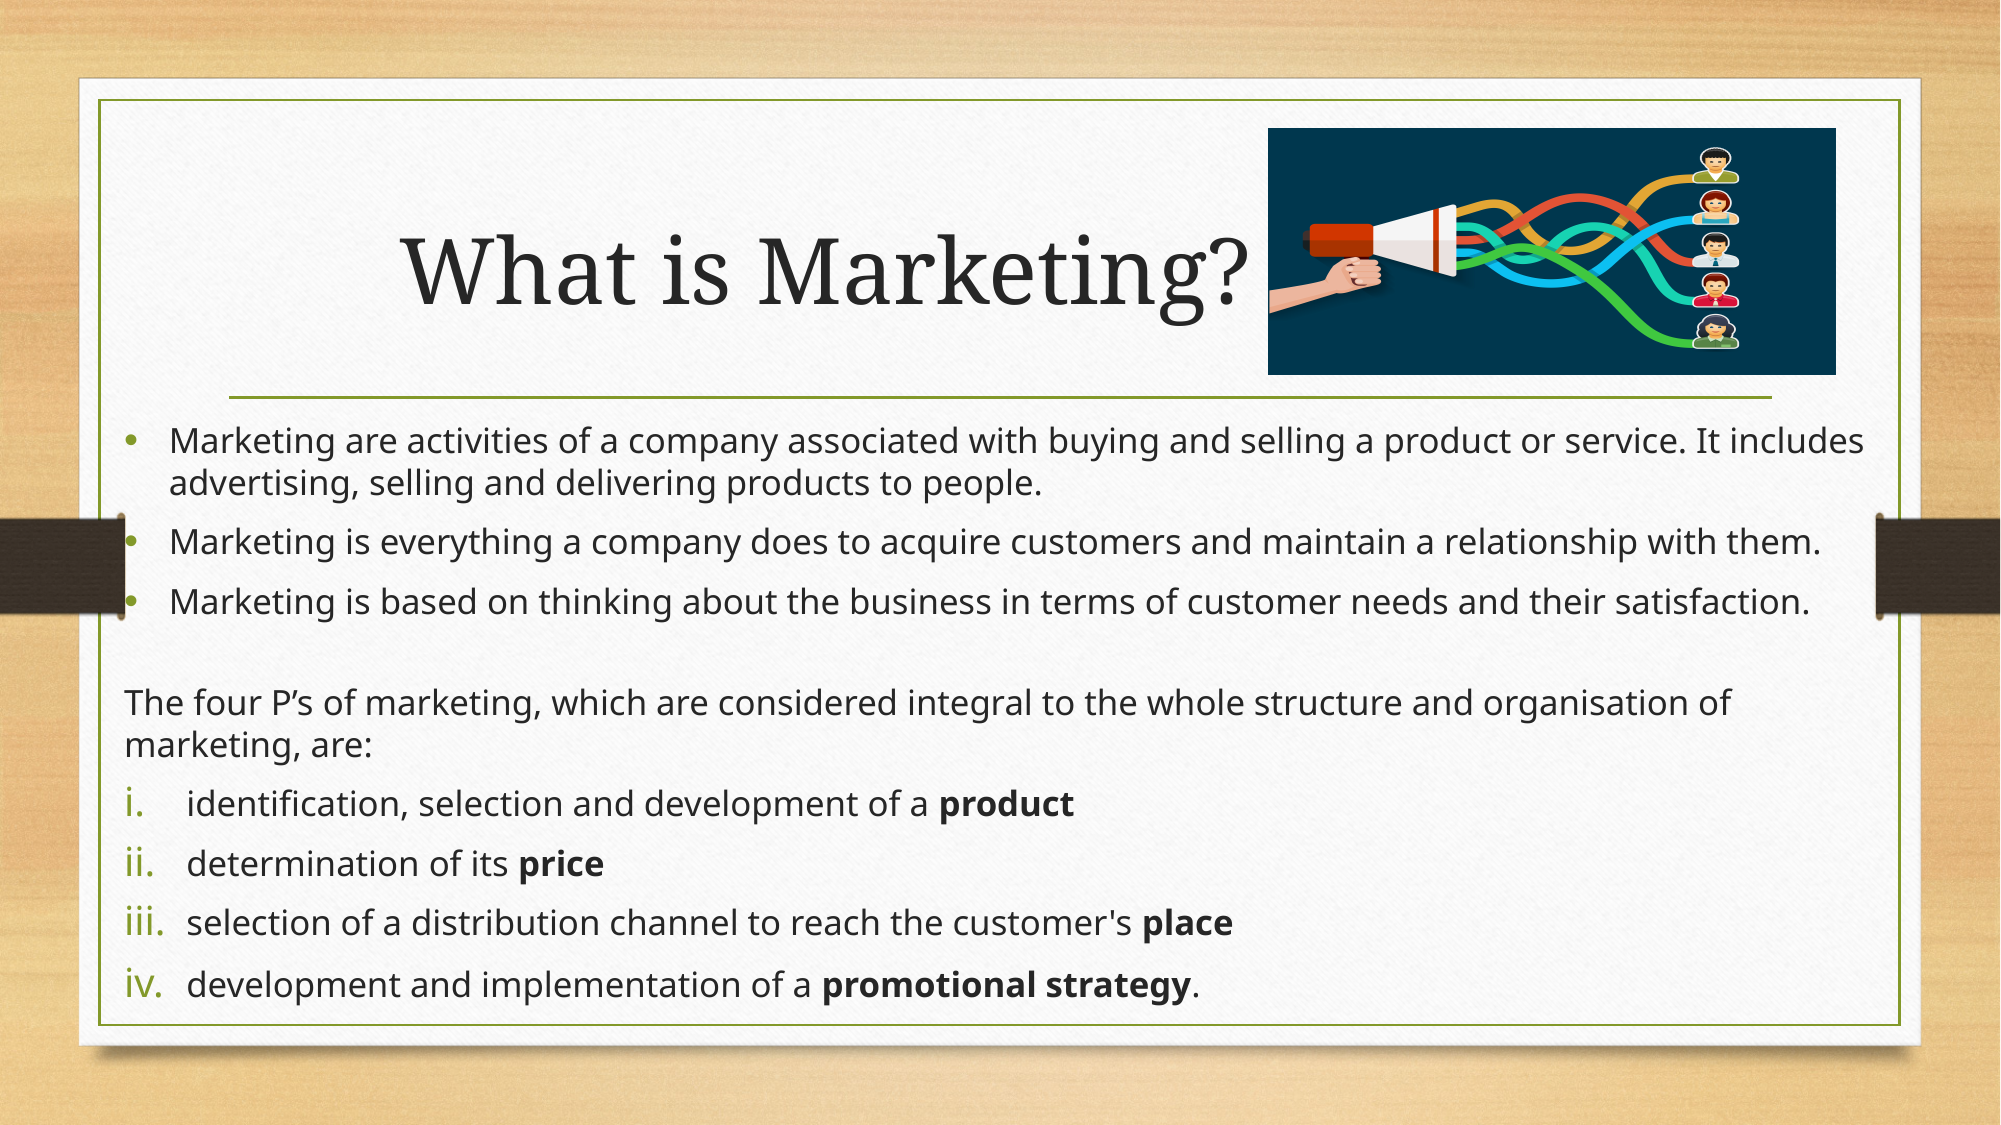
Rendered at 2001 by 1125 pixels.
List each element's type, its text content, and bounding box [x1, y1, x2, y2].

list Marketing are activities of a company associated with buying and selling a product or service. It includes advertising, selling and delivering products to people. Marketing is everything a company does to acquire customers and maintain a relationship with them. Marketing is based on thinking about the business in terms of customer needs and their satisfaction. The four P’s of marketing, which are considered integral to the whole structure and organisation of marketing, are: identification, selection and development of a product determination of its price selection of a distribution channel to reach the customer's place development and implementation of a promotional strategy. [109, 411, 1894, 1125]
title What is Marketing? [212, 161, 1268, 375]
picture [0, 0, 2001, 1125]
